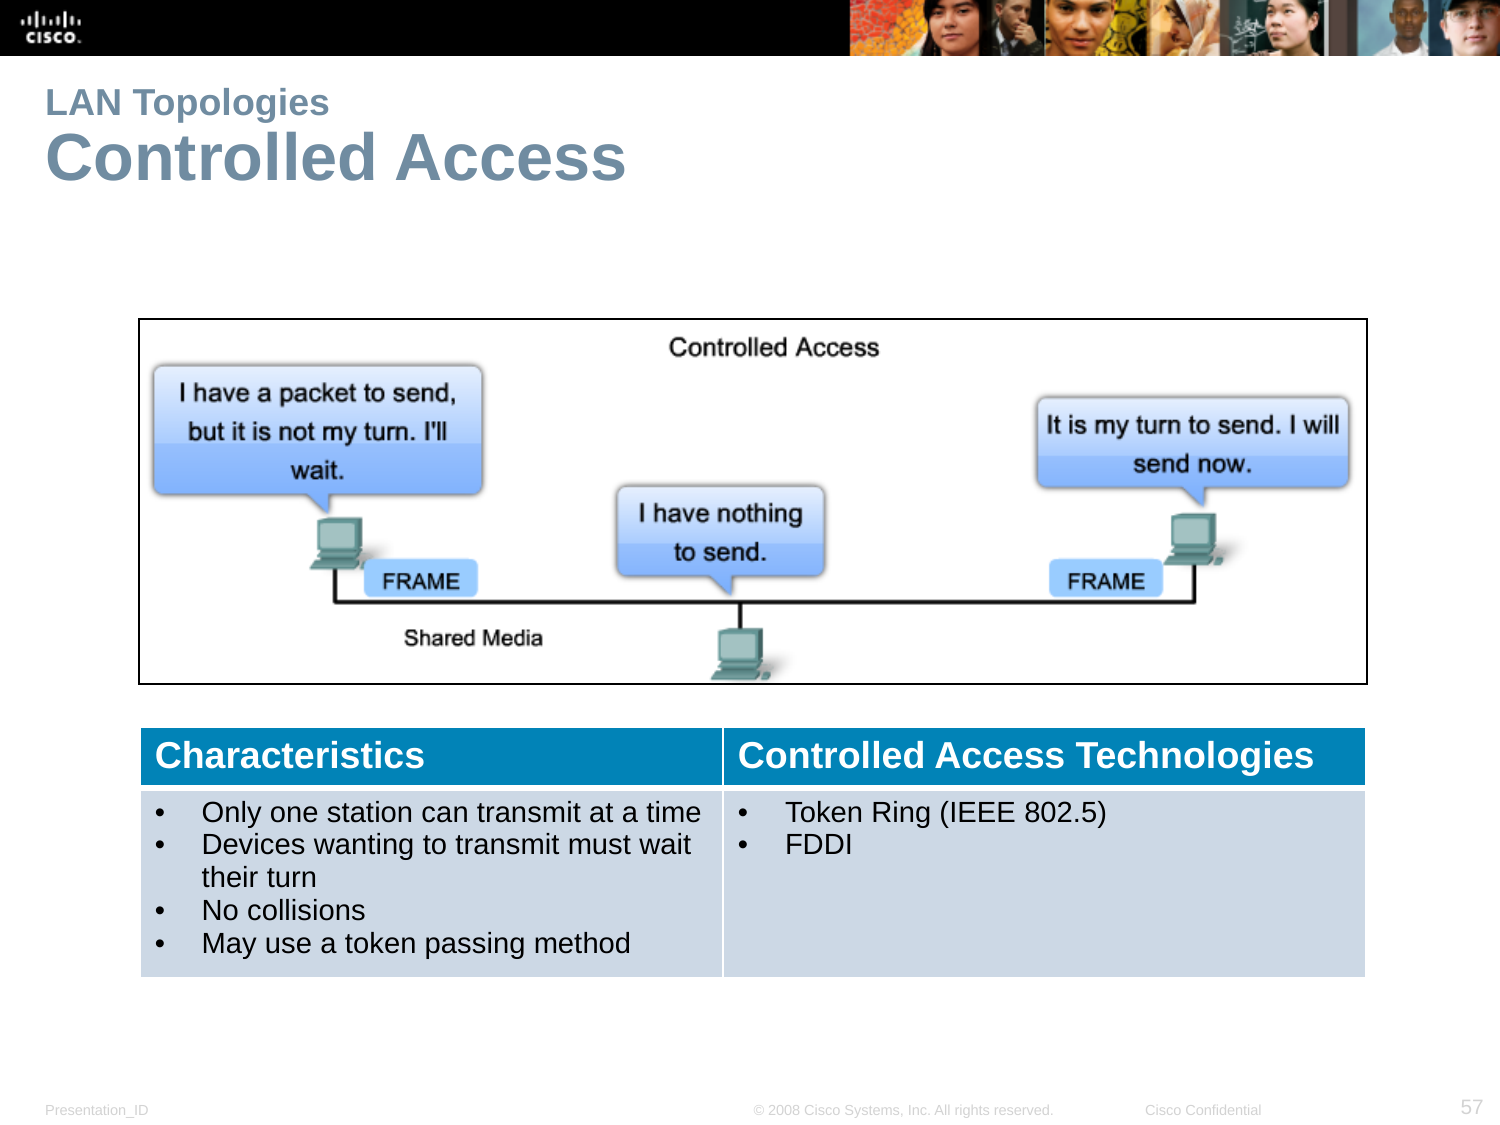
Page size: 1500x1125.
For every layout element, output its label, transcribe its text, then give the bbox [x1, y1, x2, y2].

table_header Characteristics [141, 728, 722, 785]
table_cell Only one station can transmit at a time Devices wanting to transmit must wait their turn No collisions May use a token passing method [141, 791, 722, 977]
table_cell Token Ring (IEEE 802.5) FDDI [724, 791, 1365, 977]
picture [139, 319, 1367, 683]
picture [0, 0, 1500, 56]
table_header Controlled Access Technologies [724, 728, 1365, 785]
title LAN Topologies Controlled Access [31, 64, 1471, 203]
